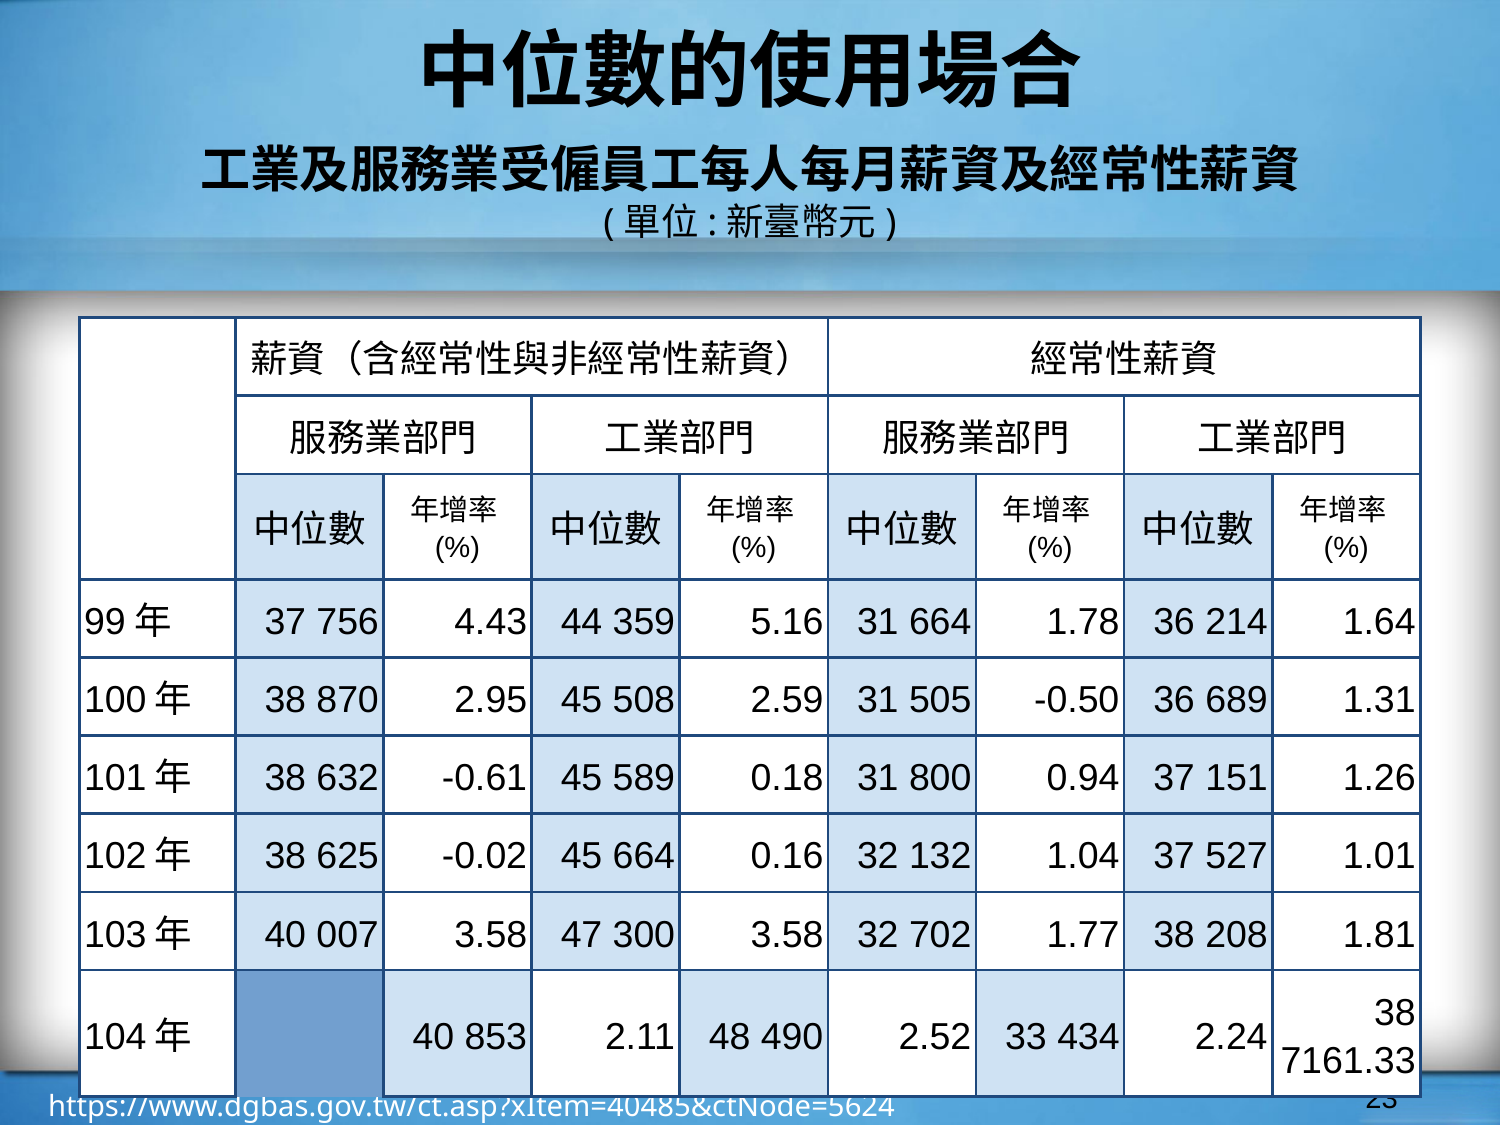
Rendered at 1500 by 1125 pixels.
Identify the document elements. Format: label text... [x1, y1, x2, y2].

slide_number ‹#› [1350, 1074, 1488, 1118]
table_cell 4.43 [385, 581, 530, 656]
table_cell 中位數 [1125, 475, 1271, 578]
table_cell 年增率(%) [385, 475, 530, 578]
table_cell 33 434 [977, 971, 1123, 1095]
table_cell 中位數 [829, 475, 975, 578]
table_cell 38 870 [237, 659, 382, 734]
picture [0, 0, 1500, 1125]
table_cell 101年 [81, 737, 234, 812]
table_cell 48 490 [681, 971, 827, 1095]
table_cell 2.95 [385, 659, 530, 734]
table_cell 45 508 [533, 659, 678, 734]
table_header 經常性薪資 [829, 319, 1419, 394]
table_cell 1.64 [1274, 581, 1419, 656]
table_cell 1.81 [1274, 893, 1419, 969]
table_cell 32 702 [829, 893, 975, 969]
table_cell 104年 [81, 971, 234, 1095]
table_cell 31 505 [829, 659, 975, 734]
table_cell 0.16 [681, 815, 827, 891]
table_cell 1.78 [977, 581, 1123, 656]
table_cell 99年 [81, 581, 234, 656]
table_cell 年增率(%) [977, 475, 1123, 578]
table_cell 3.58 [681, 893, 827, 969]
table_cell 服務業部門 [829, 397, 1123, 473]
table_cell 1.31 [1274, 659, 1419, 734]
table_cell -0.02 [385, 815, 530, 891]
table_cell 31 664 [829, 581, 975, 656]
table_cell 36 214 [1125, 581, 1271, 656]
table_cell 100年 [81, 659, 234, 734]
table_cell 102年 [81, 815, 234, 891]
table_cell 31 800 [829, 737, 975, 812]
table_header 薪資（含經常性與非經常性薪資） [237, 319, 827, 394]
table_cell 103年 [81, 893, 234, 969]
table_cell 40 853 [385, 971, 530, 1095]
table_cell 3.58 [385, 893, 530, 969]
table_cell -0.50 [977, 659, 1123, 734]
table_cell 1.77 [977, 893, 1123, 969]
table_cell 中位數 [237, 475, 382, 578]
table_cell 37 151 [1125, 737, 1271, 812]
table_cell 0.18 [681, 737, 827, 812]
table_cell 37 527 [1125, 815, 1271, 891]
table_cell 38 625 [237, 815, 382, 891]
table_cell 32 132 [829, 815, 975, 891]
table_cell 0.94 [977, 737, 1123, 812]
table_header [81, 319, 234, 578]
table_cell 38 632 [237, 737, 382, 812]
table_cell 45 589 [533, 737, 678, 812]
table_cell 45 664 [533, 815, 678, 891]
table_cell 中位數 [533, 475, 678, 578]
table_cell 2.59 [681, 659, 827, 734]
table_cell 5.16 [681, 581, 827, 656]
table_cell 服務業部門 [237, 397, 530, 473]
table_cell 年增率(%) [681, 475, 827, 578]
table_cell 36 689 [1125, 659, 1271, 734]
table_cell 37 756 [237, 581, 382, 656]
table_cell 2.52 [829, 971, 975, 1095]
table_cell 1.33 [1274, 971, 1419, 1095]
table_cell 40 007 [237, 893, 382, 969]
table_cell 38 208 [1125, 893, 1271, 969]
table_cell 1.26 [1274, 737, 1419, 812]
table_cell 工業部門 [1125, 397, 1419, 473]
table_cell 1.01 [1274, 815, 1419, 891]
table_cell 工業部門 [533, 397, 827, 473]
subtitle https://www.dgbas.gov.tw/ct.asp?xItem=40485&ctNode=5624 [3, 1080, 1348, 1125]
table_cell 47 300 [533, 893, 678, 969]
table_cell -0.61 [385, 737, 530, 812]
table_cell 44 359 [533, 581, 678, 656]
table_cell 年增率(%) [1274, 475, 1419, 578]
table_cell 2.24 [1125, 971, 1271, 1095]
table_cell 1.04 [977, 815, 1123, 891]
table_cell 2.11 [533, 971, 678, 1095]
title 中位數的使用場合 工業及服務業受僱員工每人每月薪資及經常性薪資 (單位:新臺幣元) [78, 27, 1422, 232]
